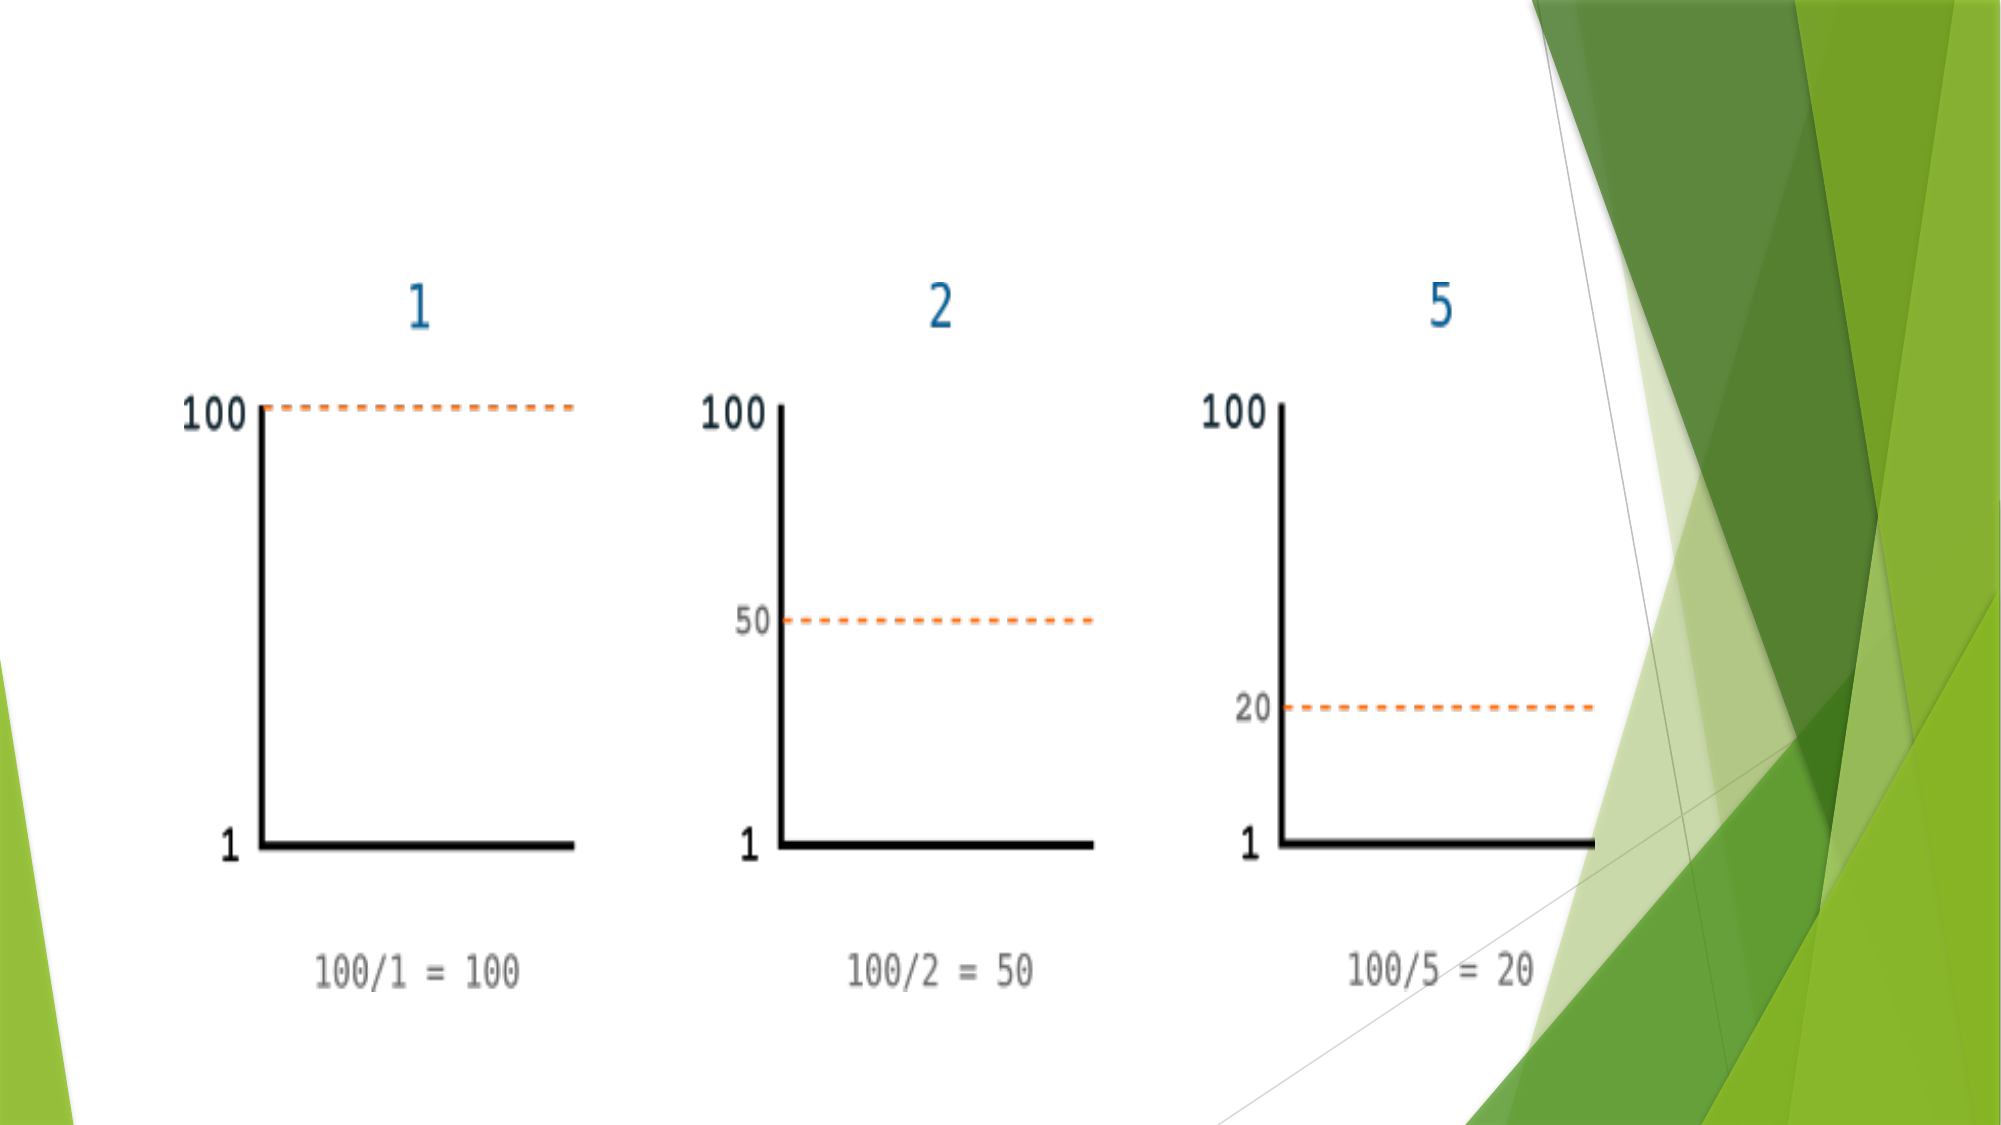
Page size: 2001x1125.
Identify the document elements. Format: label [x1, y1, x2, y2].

list [184, 282, 1596, 992]
